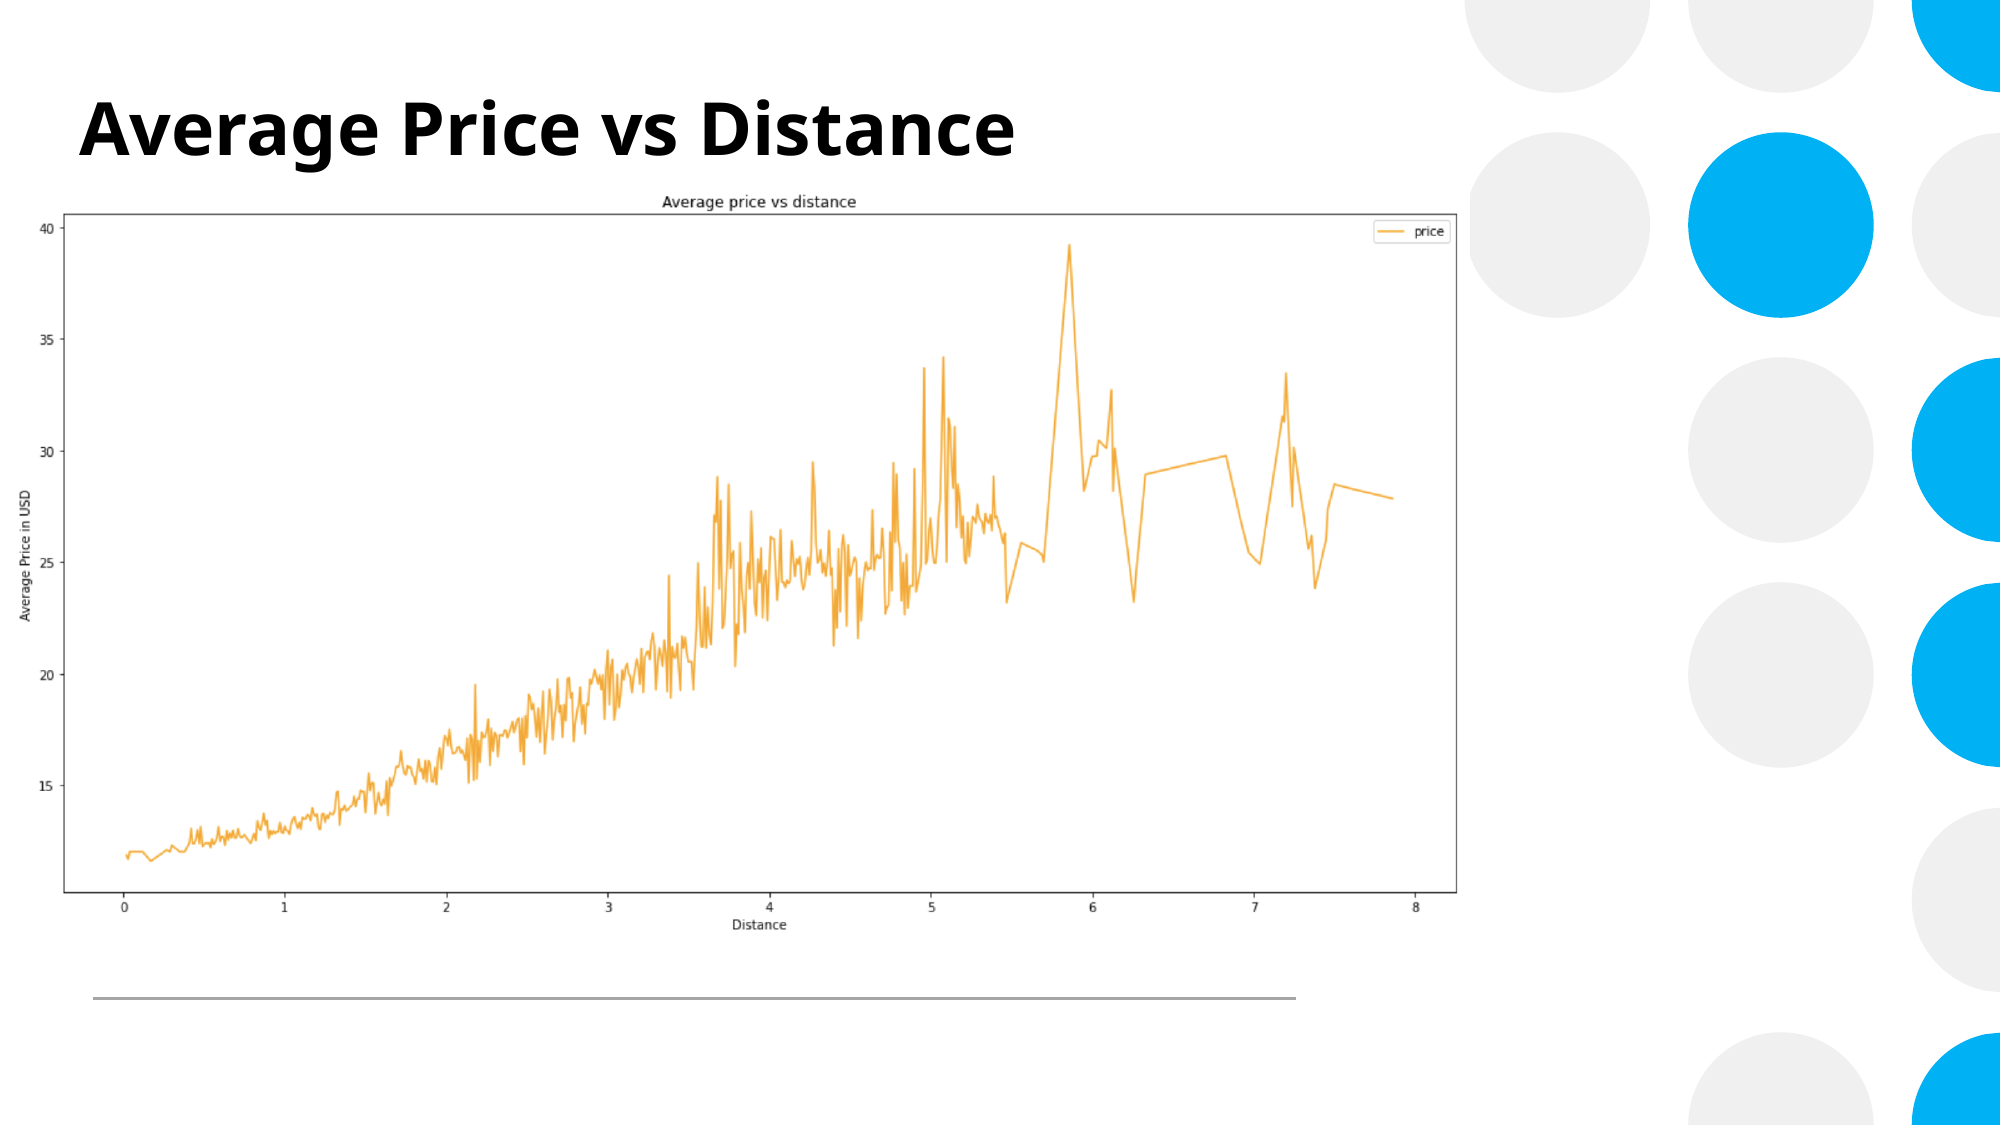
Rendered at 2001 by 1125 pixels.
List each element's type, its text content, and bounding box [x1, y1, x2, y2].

title Average Price vs Distance [64, 74, 1268, 177]
picture [0, 177, 1470, 948]
